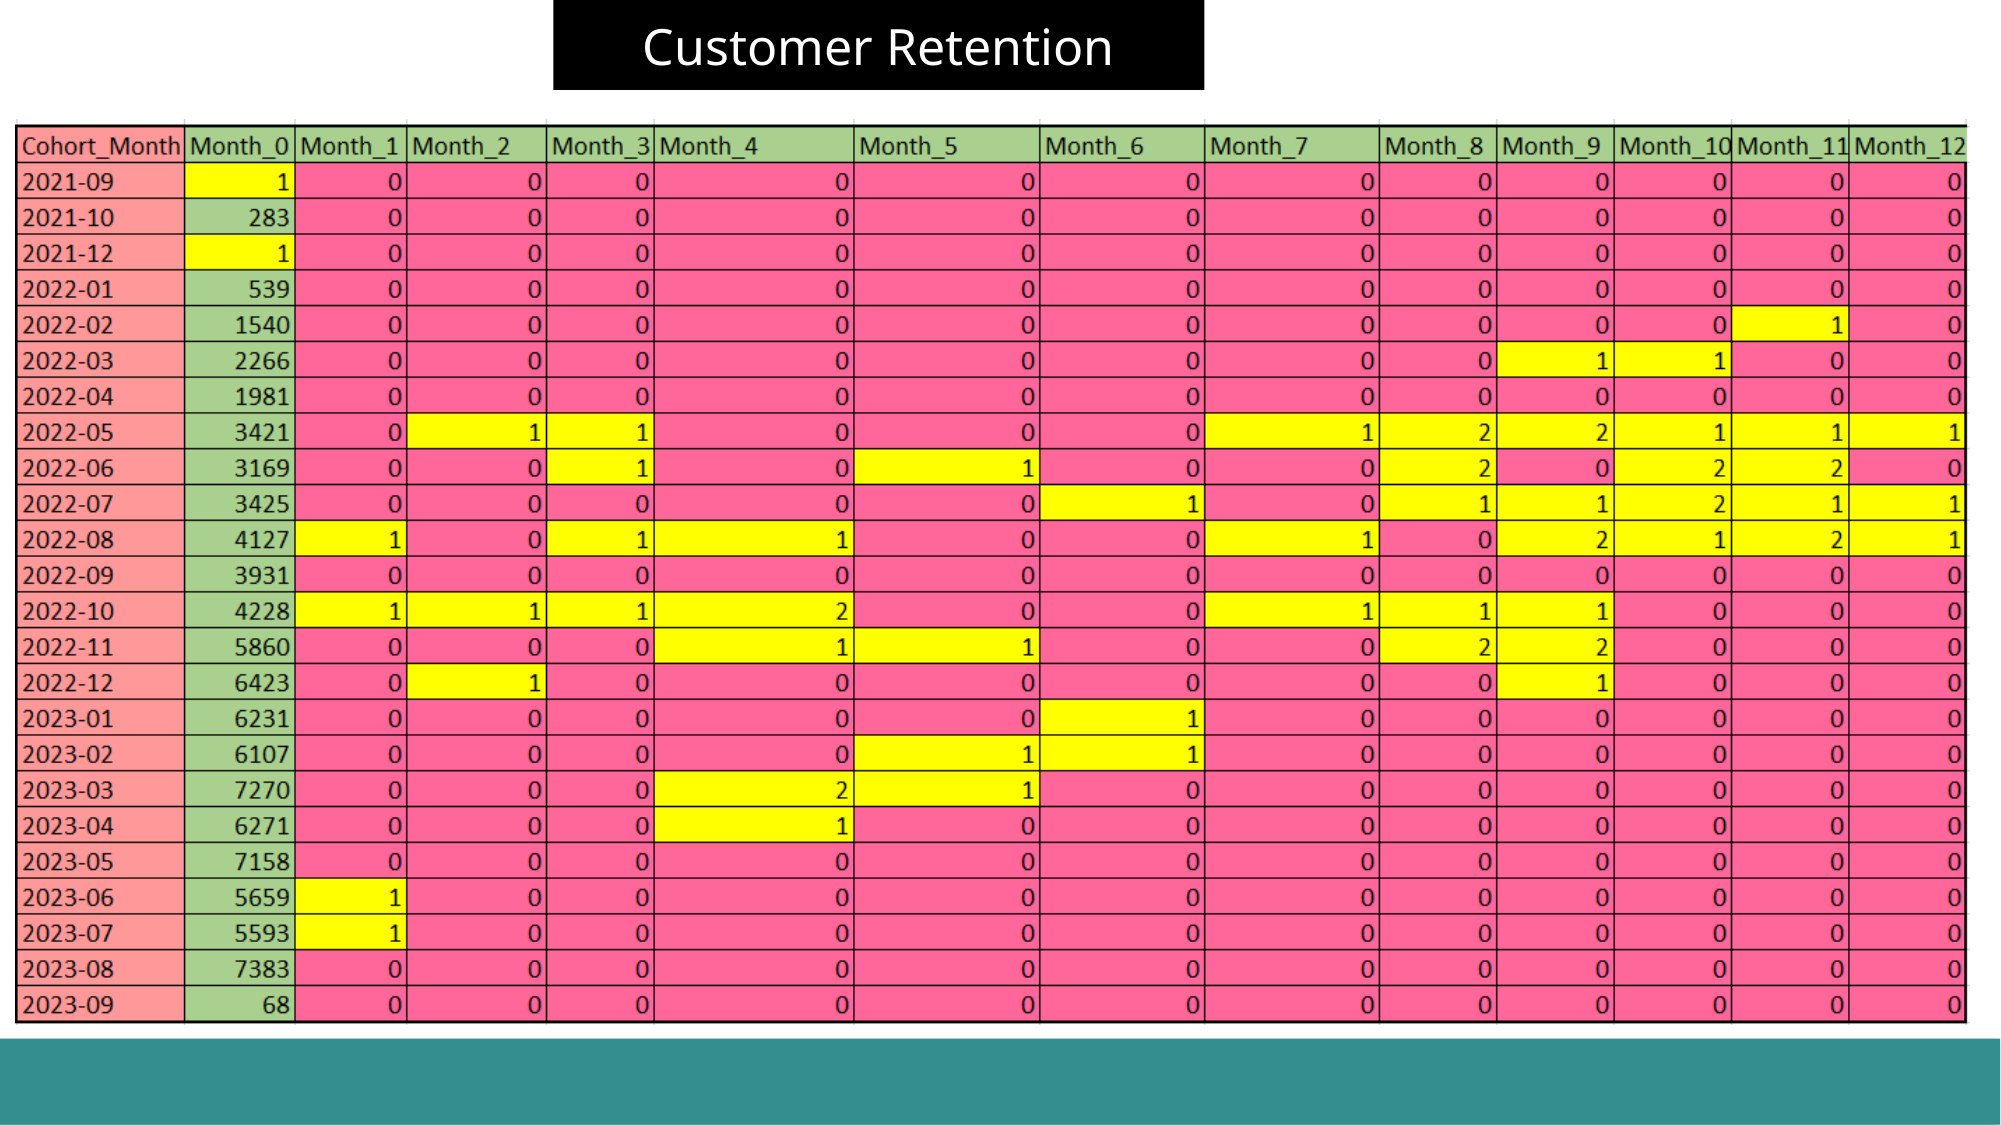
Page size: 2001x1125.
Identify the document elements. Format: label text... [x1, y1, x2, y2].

text_box Customer Retention [553, 0, 1205, 90]
picture [15, 119, 1970, 1025]
